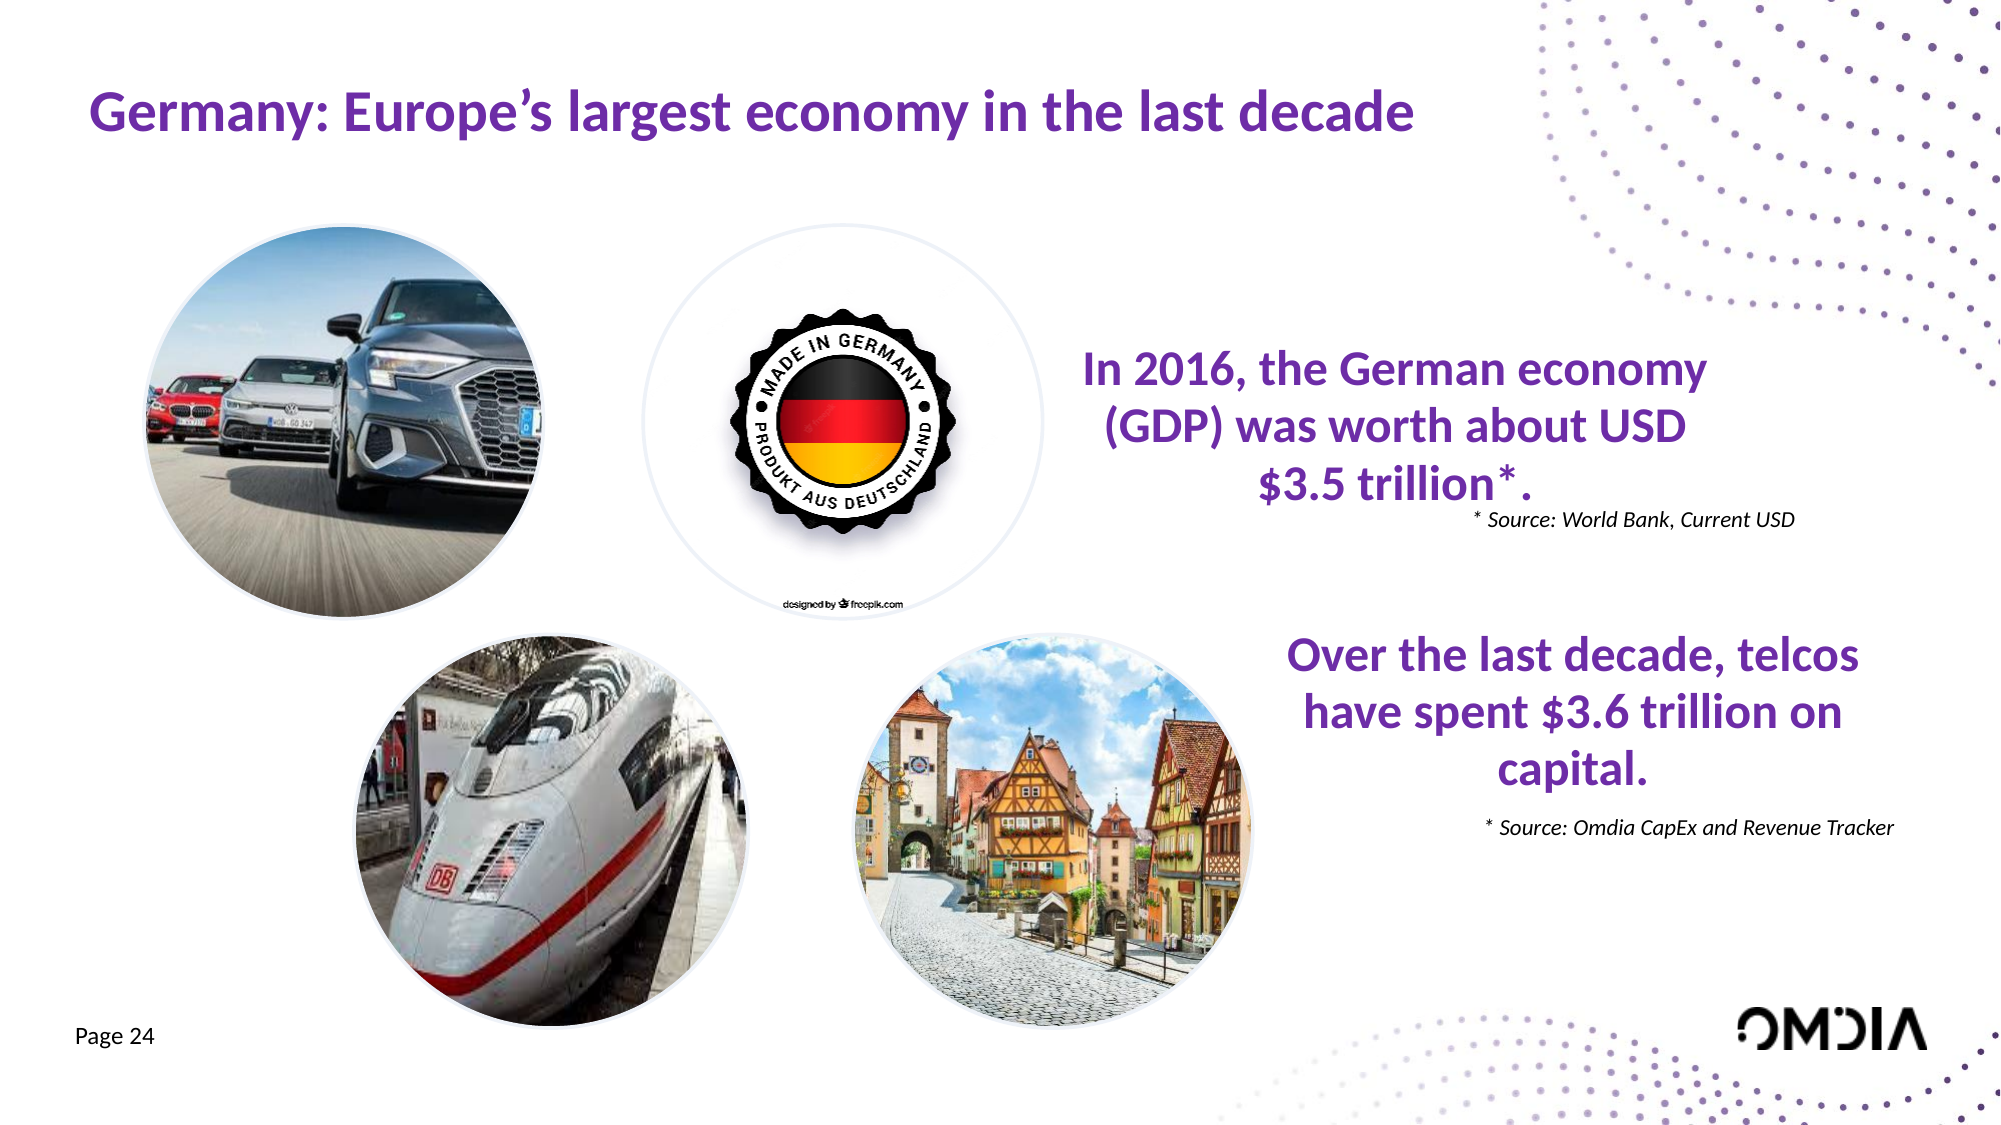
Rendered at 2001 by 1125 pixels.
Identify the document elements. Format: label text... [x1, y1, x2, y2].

text_box * Source: World Bank, Current USD [1456, 496, 1975, 539]
list In 2016, the German economy (GDP) was worth about USD $3.5 trillion*. [1074, 333, 1716, 519]
title Germany: Europe’s largest economy in the last decade [75, 75, 1503, 165]
text_box * Source: Omdia CapEx and Revenue Tracker [1468, 805, 1987, 848]
slide_number Page 24 [75, 998, 224, 1050]
text_box Over the last decade, telcos have spent $3.6 trillion on capital. [1252, 618, 1894, 804]
picture [0, 0, 2001, 1125]
